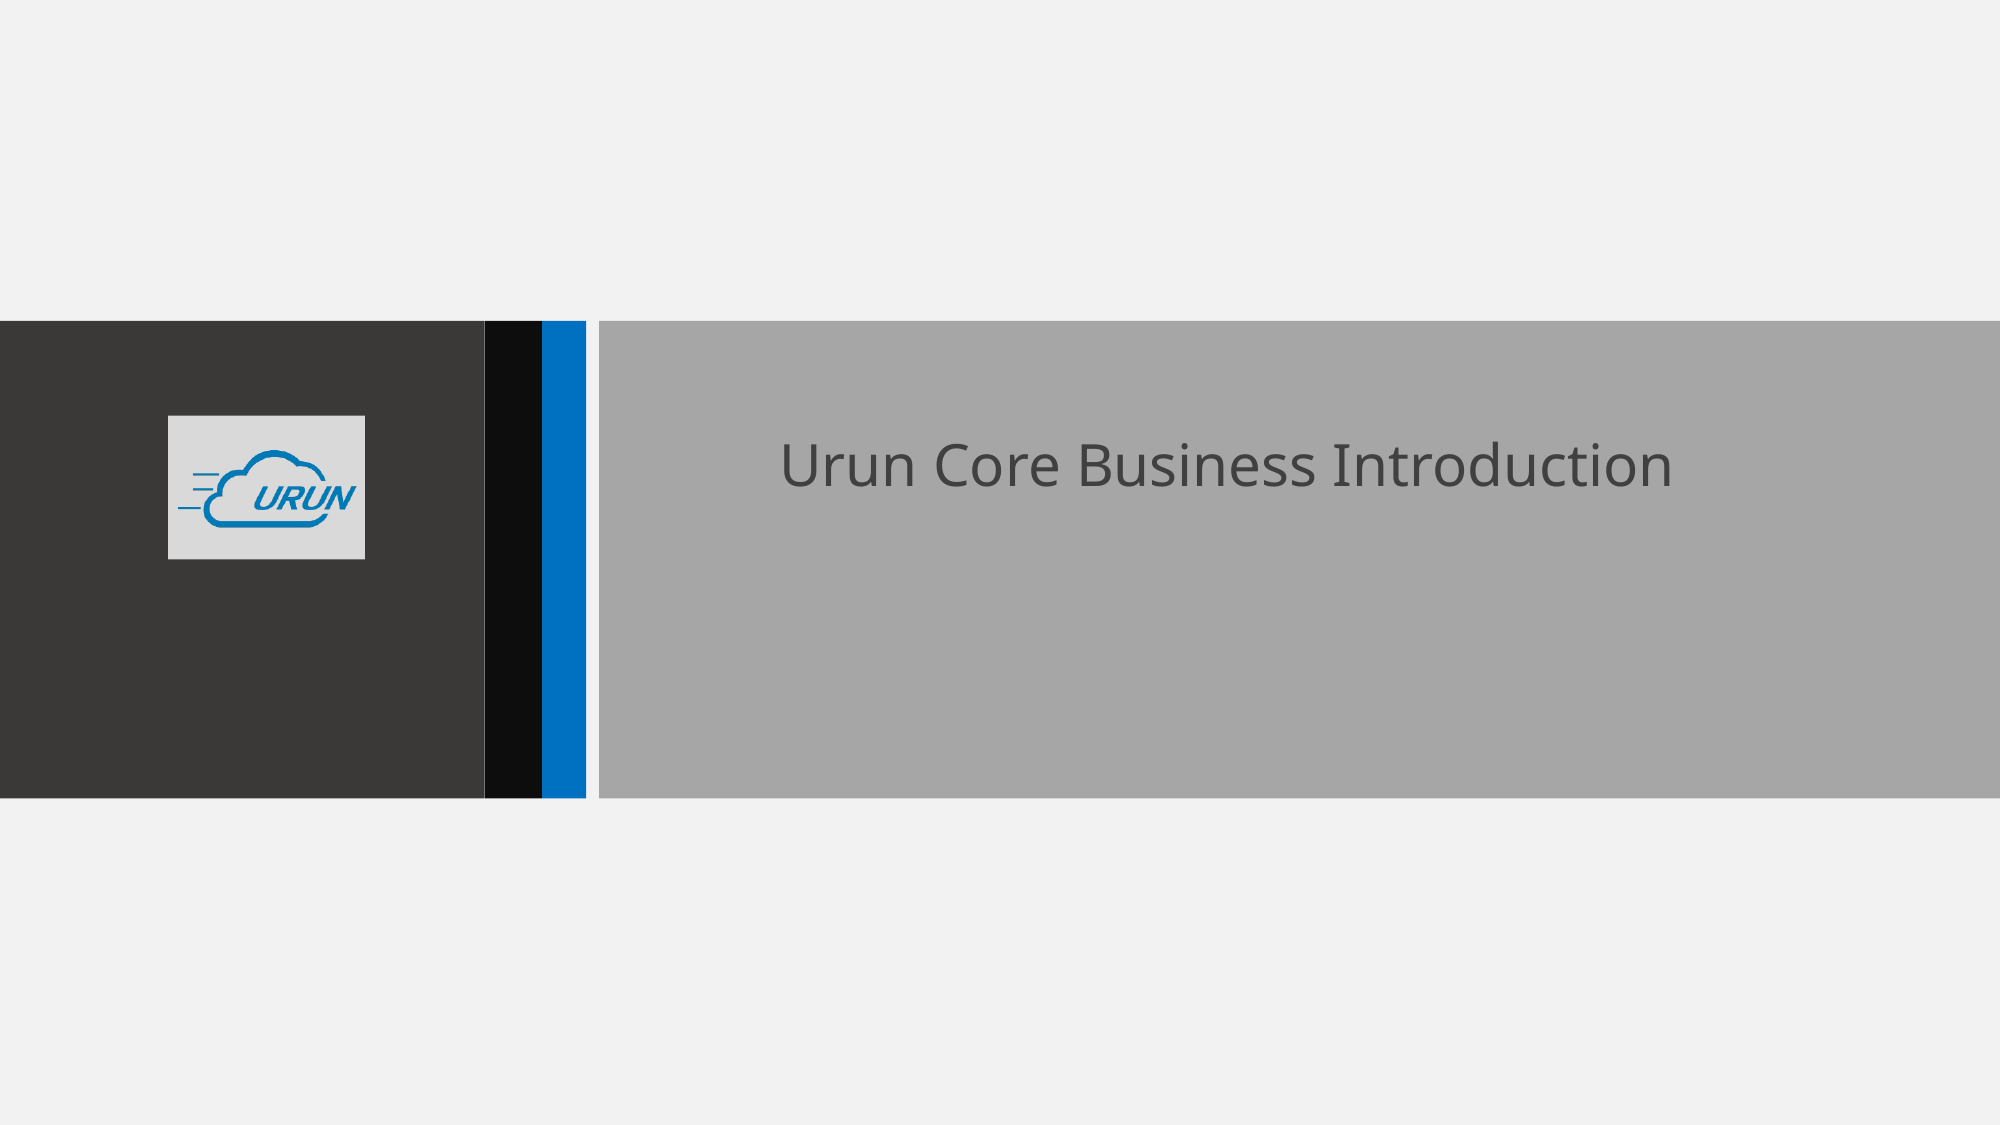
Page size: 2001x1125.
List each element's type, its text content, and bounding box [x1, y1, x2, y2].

text_box [598, 320, 2000, 799]
text_box [0, 320, 484, 799]
picture [142, 406, 387, 590]
text_box [484, 320, 541, 799]
text_box Urun Core Business Introduction [764, 420, 1727, 641]
text_box [541, 320, 587, 799]
